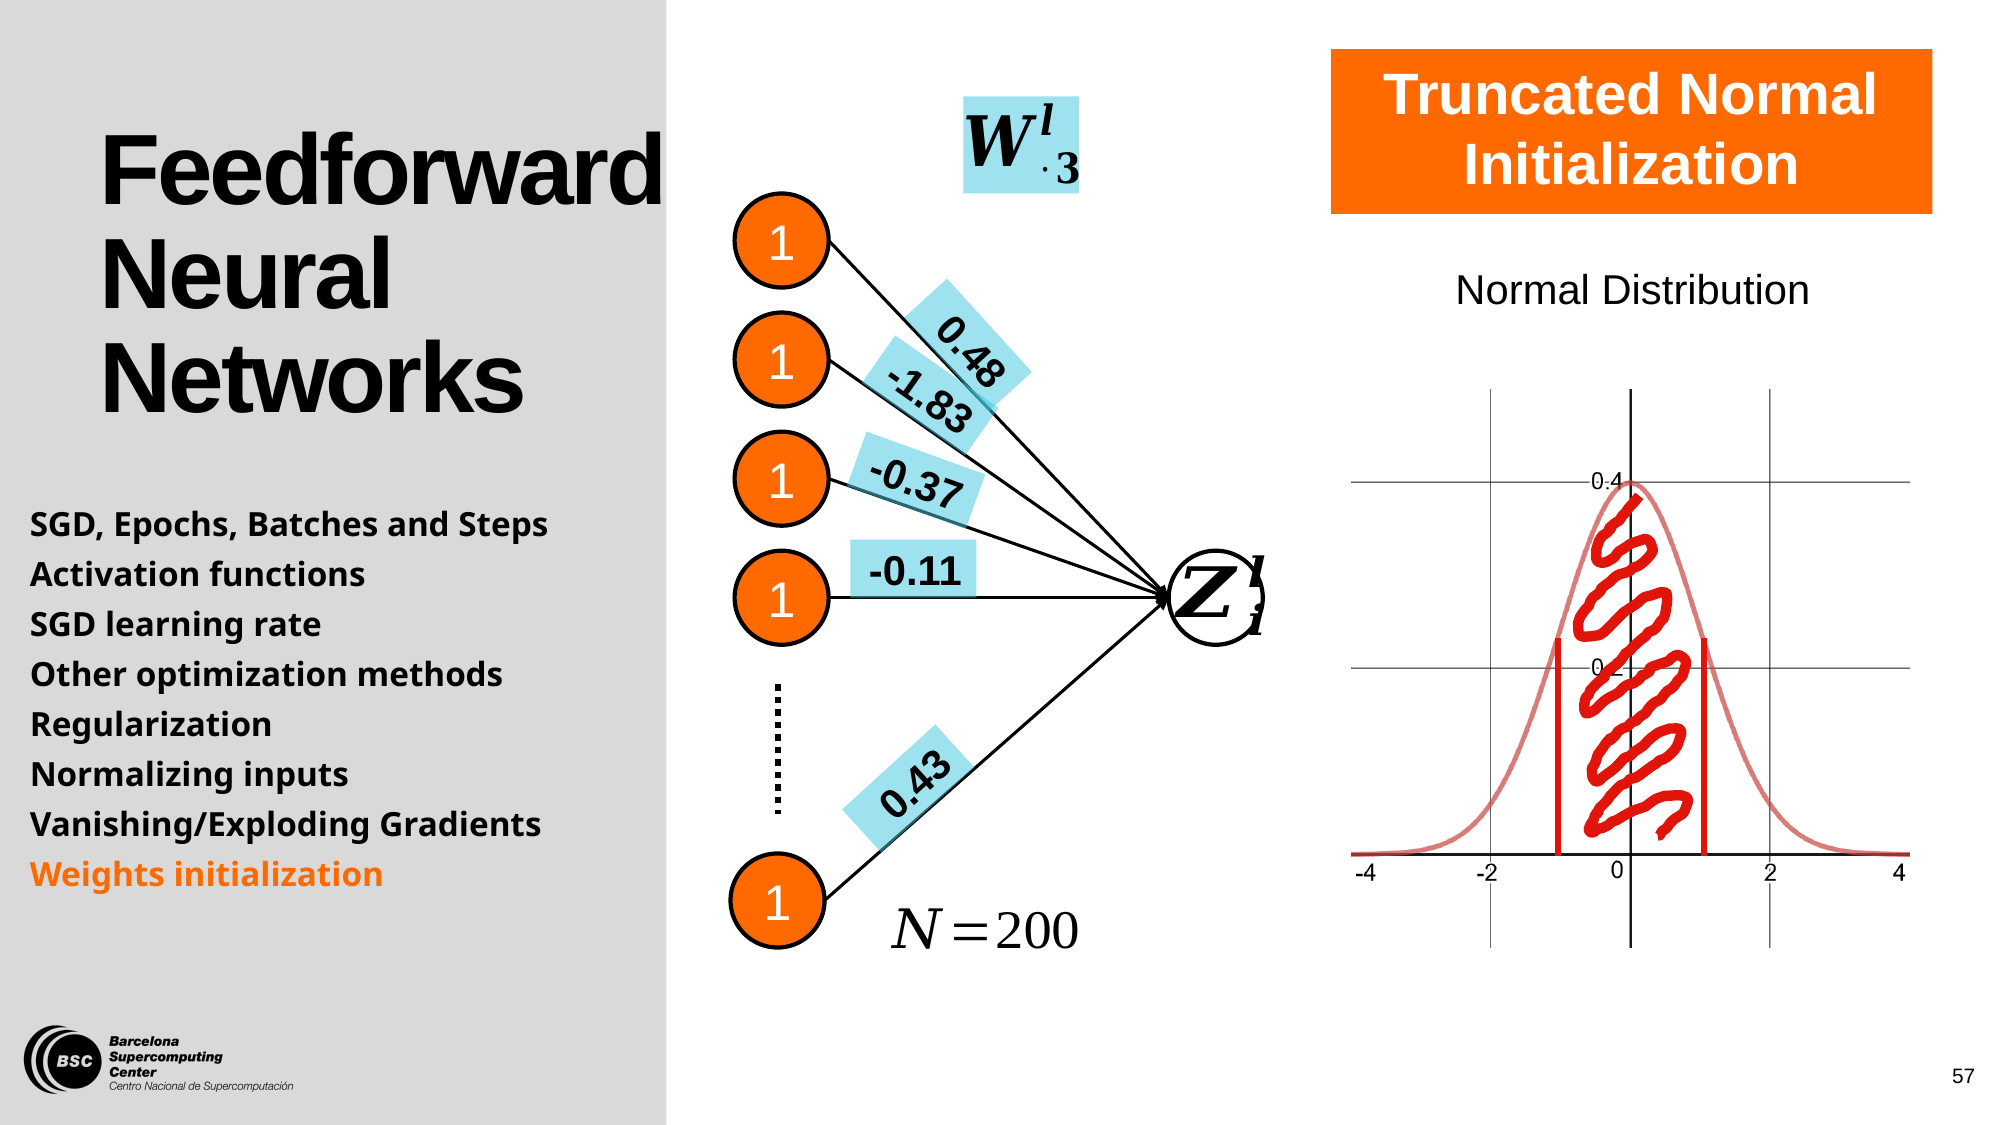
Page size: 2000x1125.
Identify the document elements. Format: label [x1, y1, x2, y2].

list [29, 493, 667, 936]
text_box [1331, 49, 1933, 214]
slide_number [1927, 1061, 2000, 1088]
text_box [730, 96, 1267, 962]
text_box [1322, 255, 1944, 948]
title [99, 120, 667, 440]
